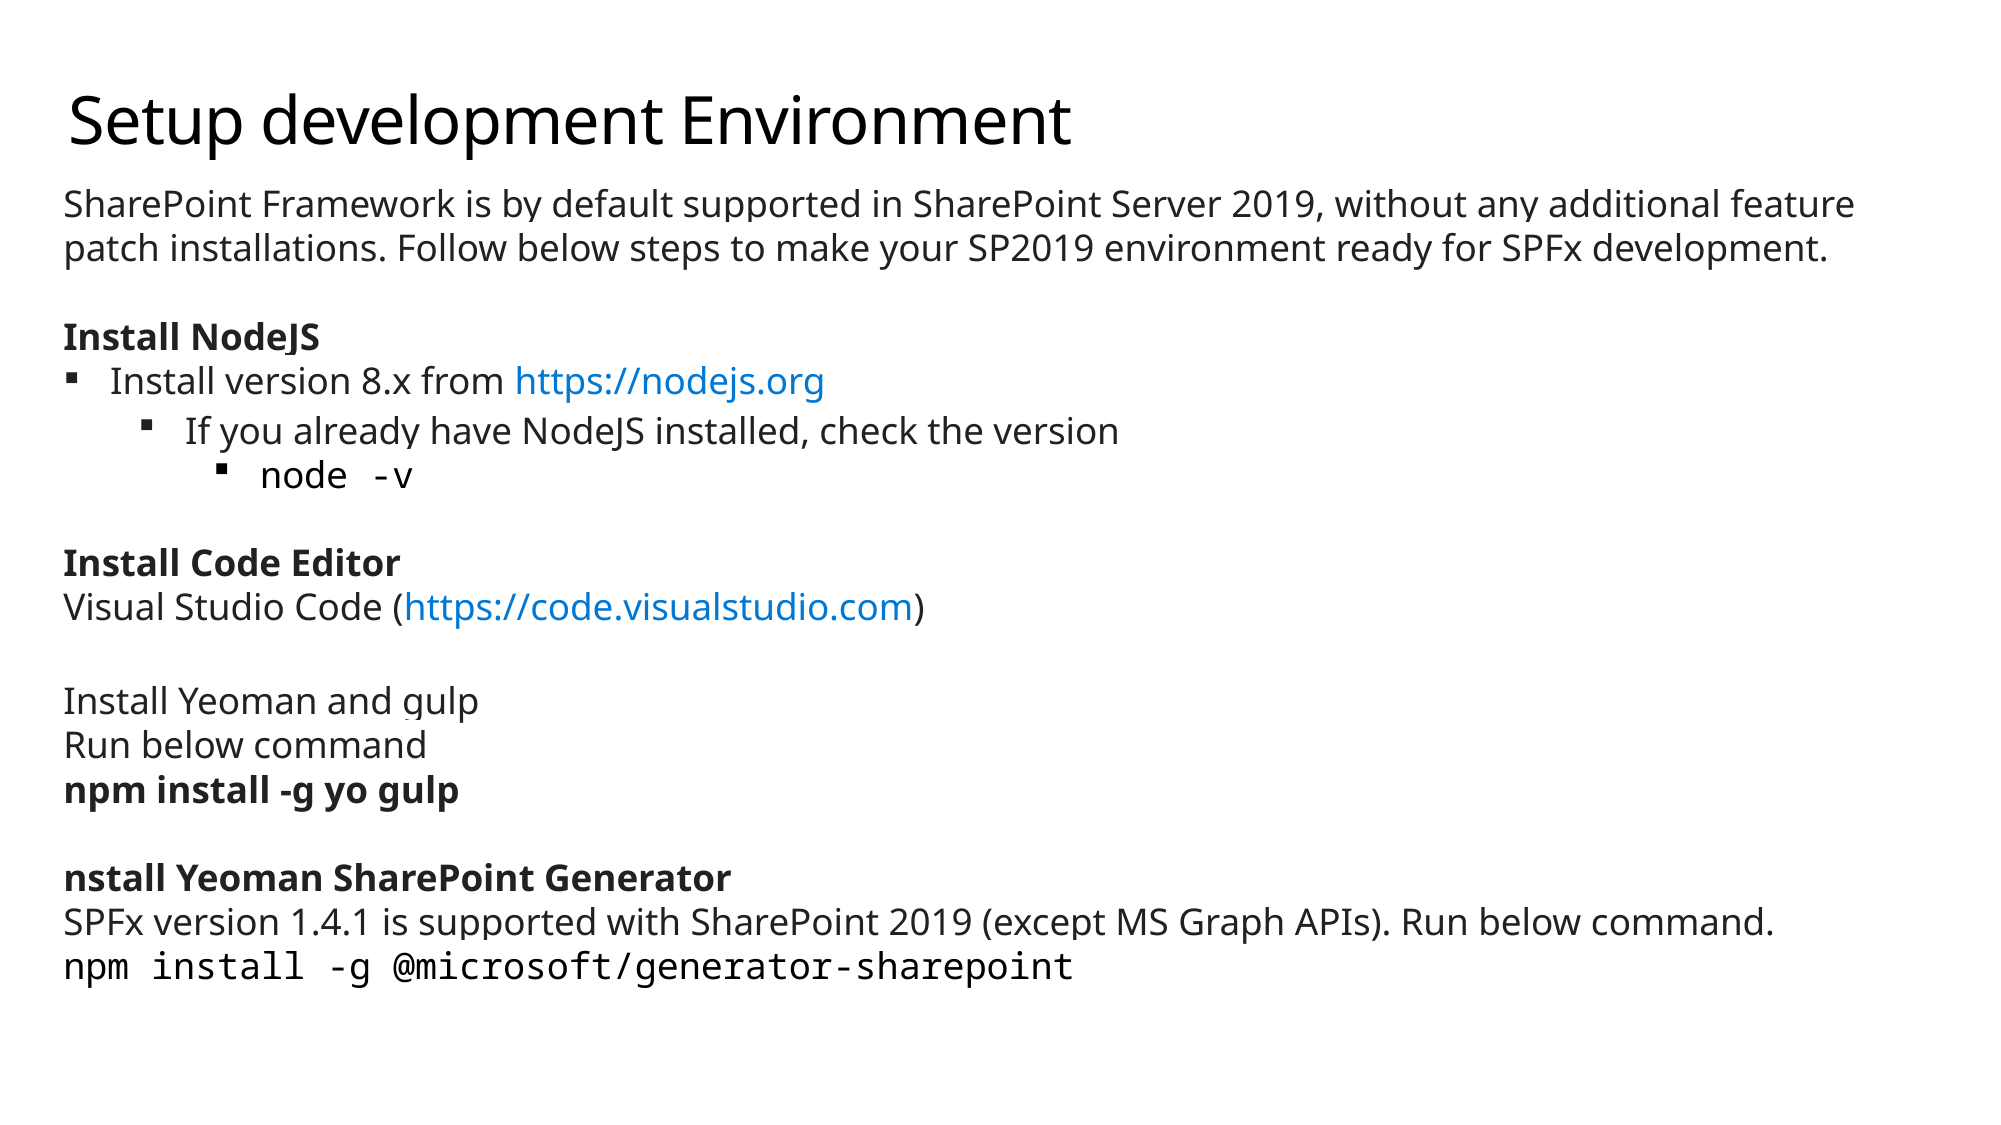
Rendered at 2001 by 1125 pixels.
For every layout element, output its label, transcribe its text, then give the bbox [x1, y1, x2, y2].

text_box SharePoint Framework is by default supported in SharePoint Server 2019, without any additional feature patch installations. Follow below steps to make your SP2019 environment ready for SPFx development. Install NodeJS Install version 8.x from https://nodejs.org If you already have NodeJS installed, check the version node -v Install Code Editor Visual Studio Code (https://code.visualstudio.com) Install Yeoman and gulp Run below command npm install -g yo gulp nstall Yeoman SharePoint Generator SPFx version 1.4.1 is supported with SharePoint 2019 (except MS Graph APIs). Run below command. npm install -g @microsoft/generator-sharepoint [48, 173, 1977, 1039]
title Setup development Environment [68, 72, 1930, 173]
